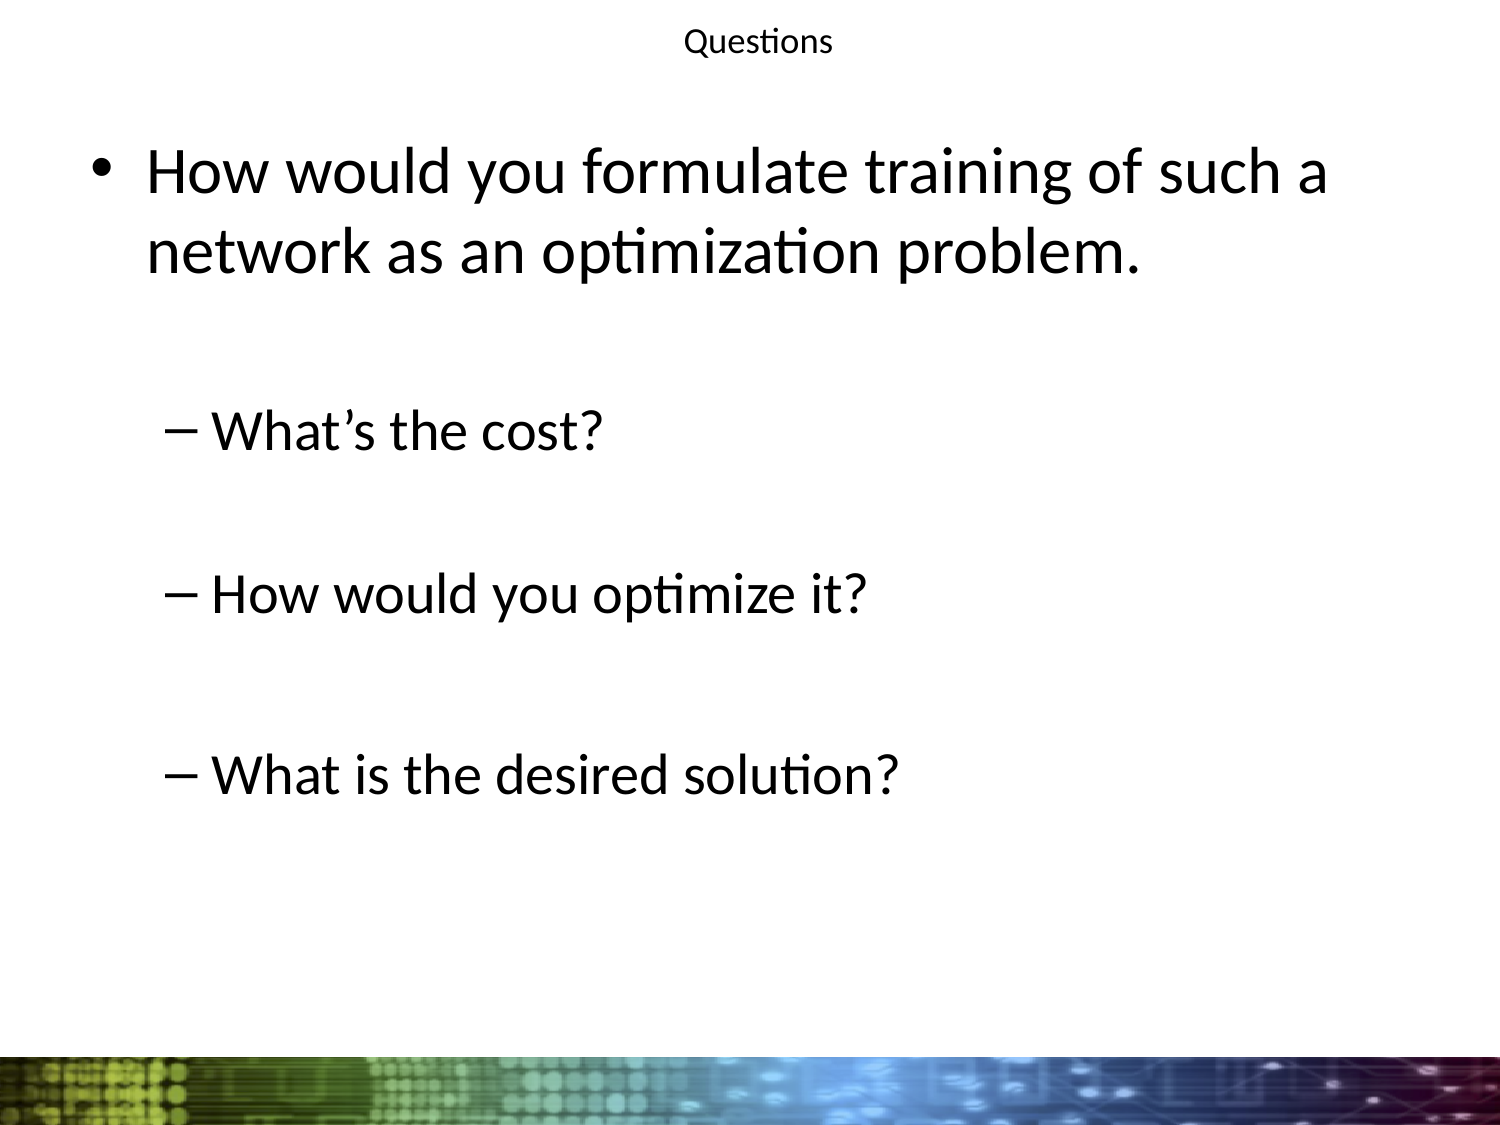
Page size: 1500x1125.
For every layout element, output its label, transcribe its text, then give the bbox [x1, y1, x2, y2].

title Questions [75, 9, 1443, 70]
picture [0, 1057, 1500, 1125]
list How would you formulate training of such a network as an optimization problem. What’s the cost? How would you optimize it? What is the desired solution? [75, 119, 1425, 1005]
